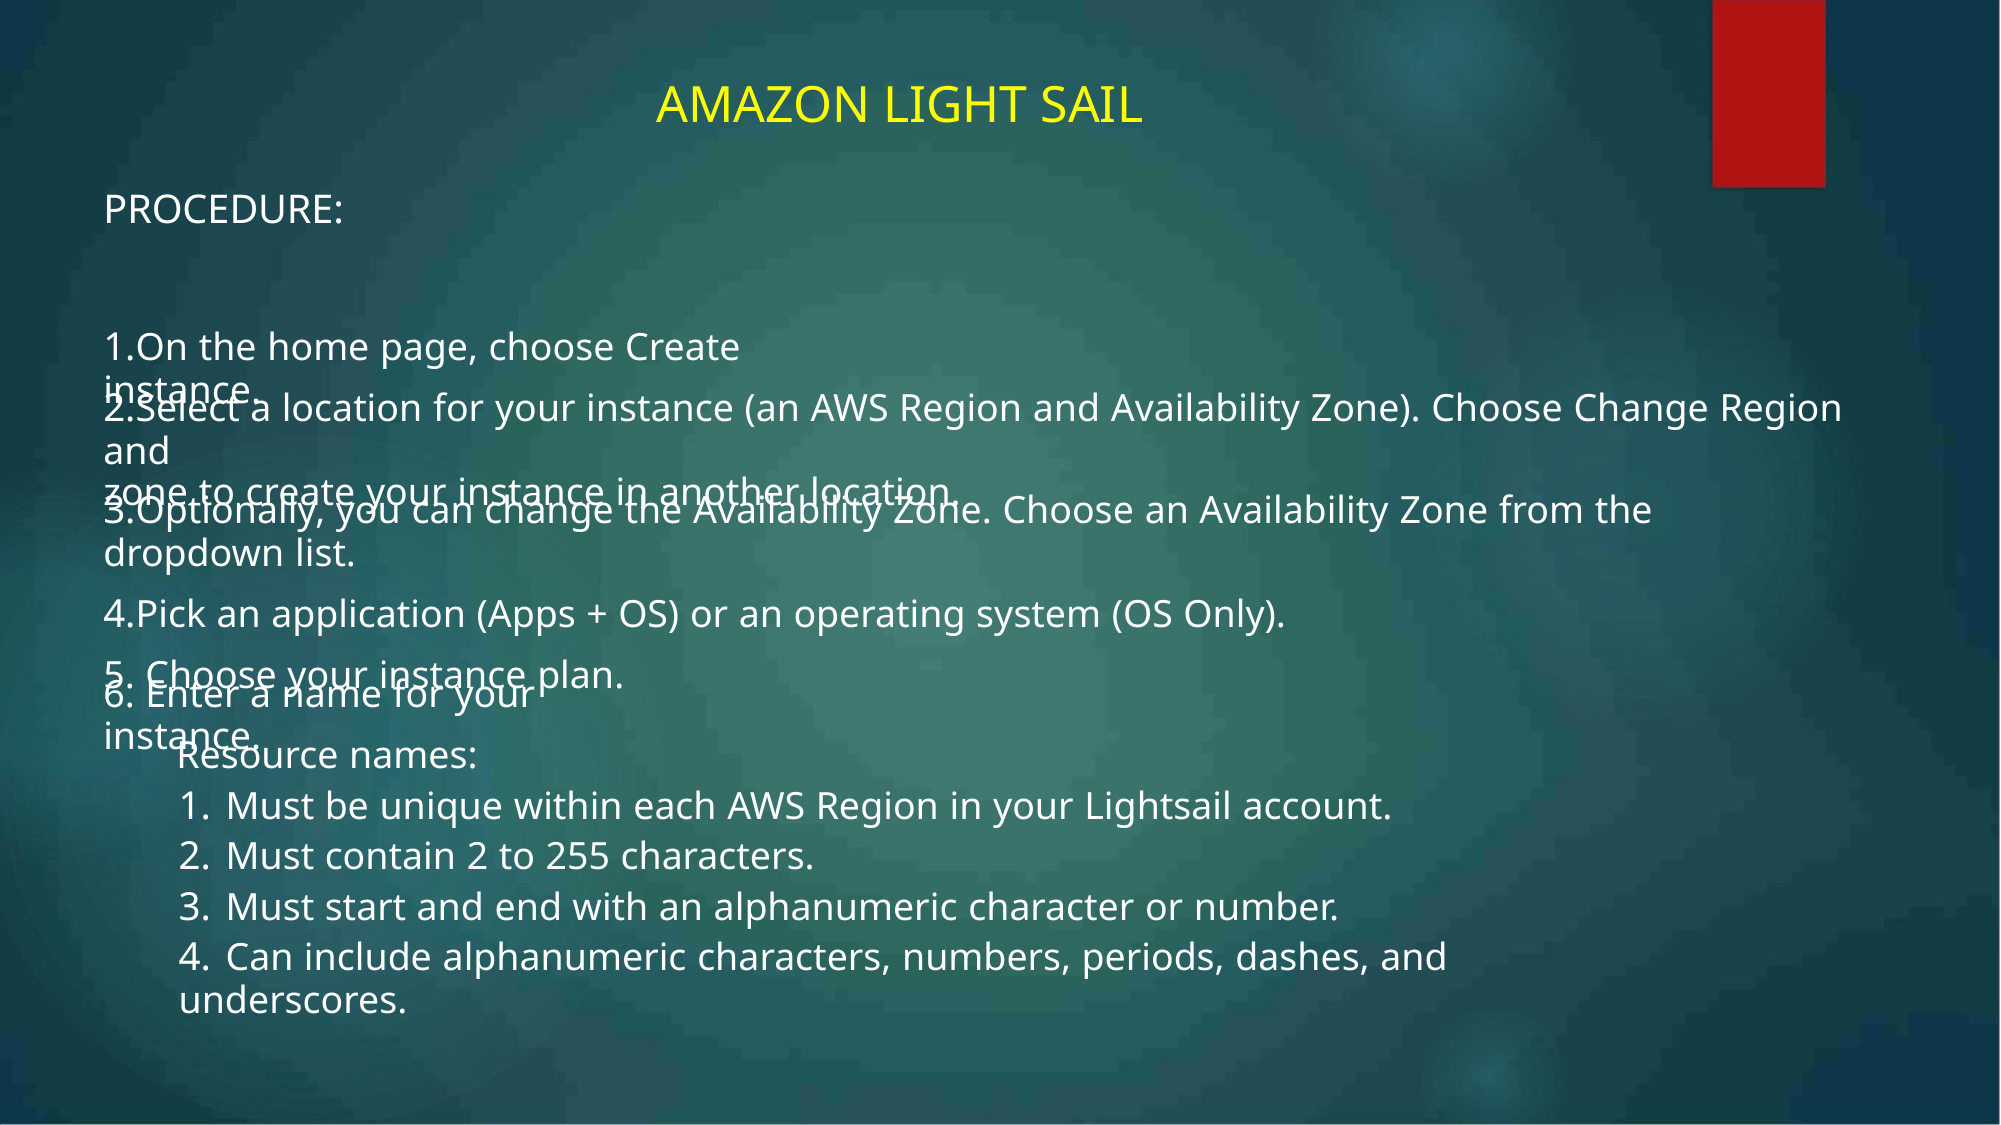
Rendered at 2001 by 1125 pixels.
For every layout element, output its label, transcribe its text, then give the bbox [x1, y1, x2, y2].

text_box 6. Enter a name for your instance. [103, 673, 693, 757]
text_box 1.On the home page, choose Create instance. [103, 325, 896, 386]
text_box AMAZON LIGHT SAIL [655, 73, 1208, 133]
text_box 2.Select a location for your instance (an AWS Region and Availability Zone). Choose Change Region and zone to create your instance in another location. [103, 386, 1875, 513]
text_box Resource names: 1. Must be unique within each AWS Region in your Lightsail account. 2. Must contain 2 to 255 characters. 3. Must start and end with an alphanumeric character or number. 4. Can include alphanumeric characters, numbers, periods, dashes, and underscores. [176, 734, 1632, 1022]
text_box [0, 0, 2000, 1125]
text_box 3.Optionally, you can change the Availability Zone. Choose an Availability Zone from the dropdown list. 4.Pick an application (Apps + OS) or an operating system (OS Only). 5. Choose your instance plan. [103, 488, 1834, 696]
text_box PROCEDURE: [103, 187, 393, 232]
